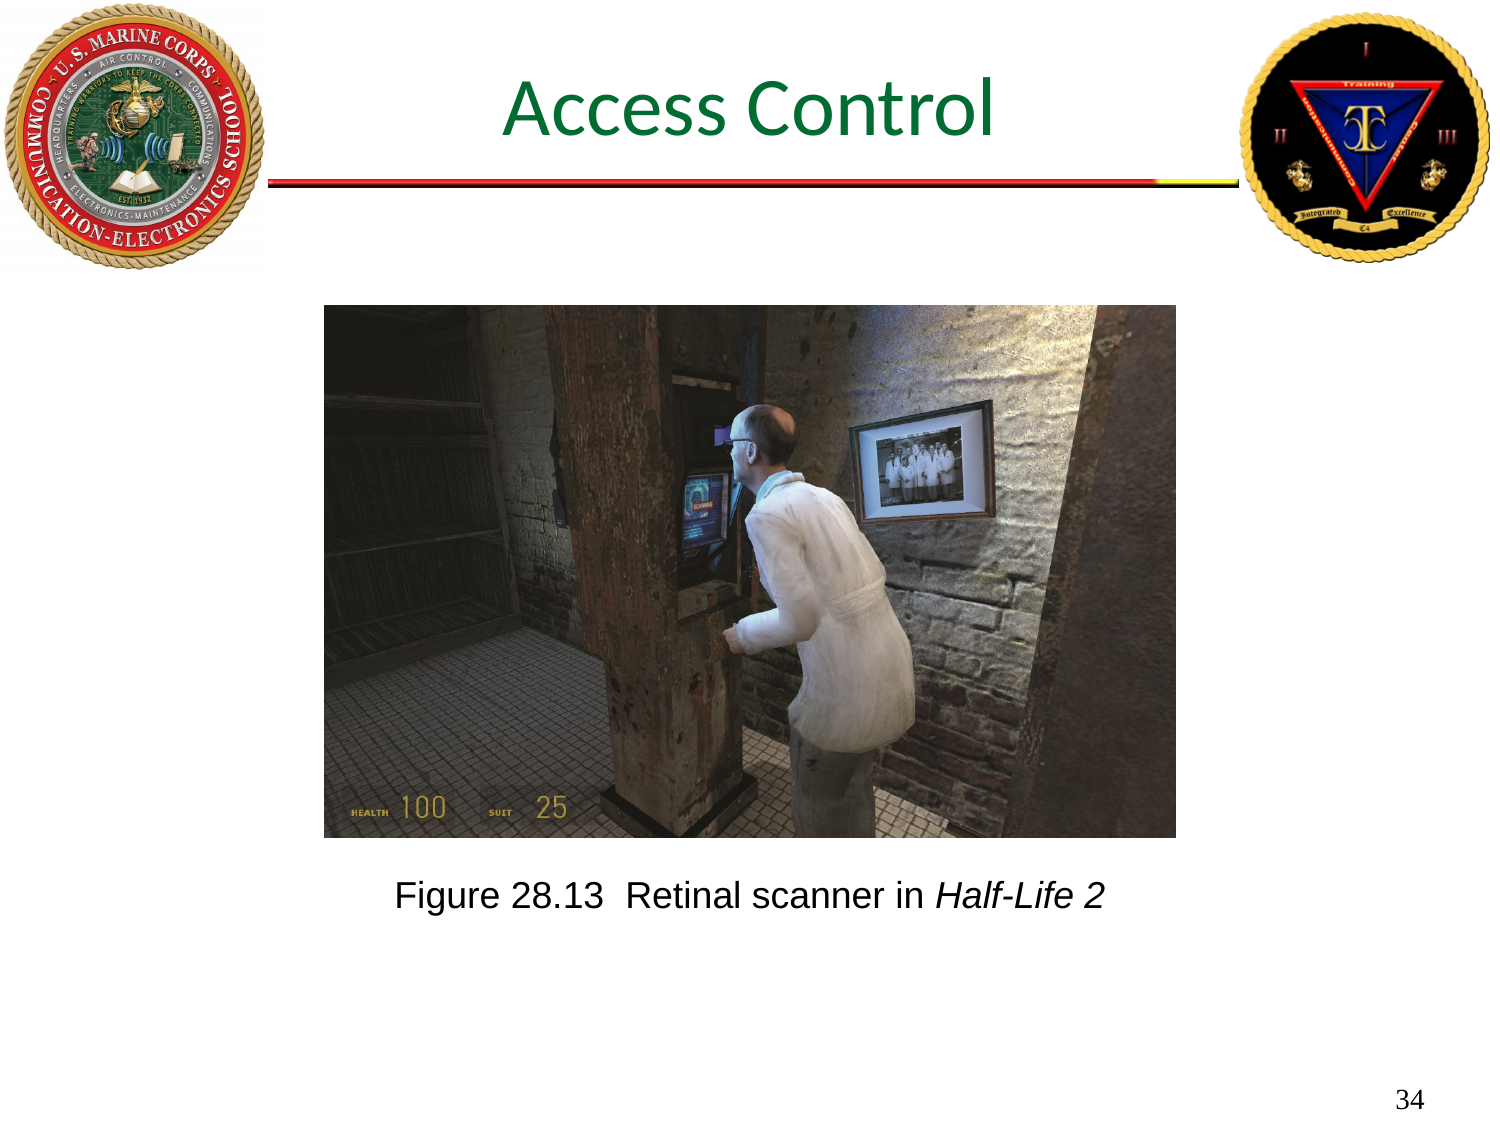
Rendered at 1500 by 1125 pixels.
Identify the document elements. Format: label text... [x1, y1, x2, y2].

text_box Figure 28.13 Retinal scanner in Half-Life 2 [379, 867, 1121, 925]
picture [0, 0, 268, 274]
picture [1239, 12, 1490, 263]
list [323, 304, 1177, 838]
title Access Control [75, 45, 1425, 233]
